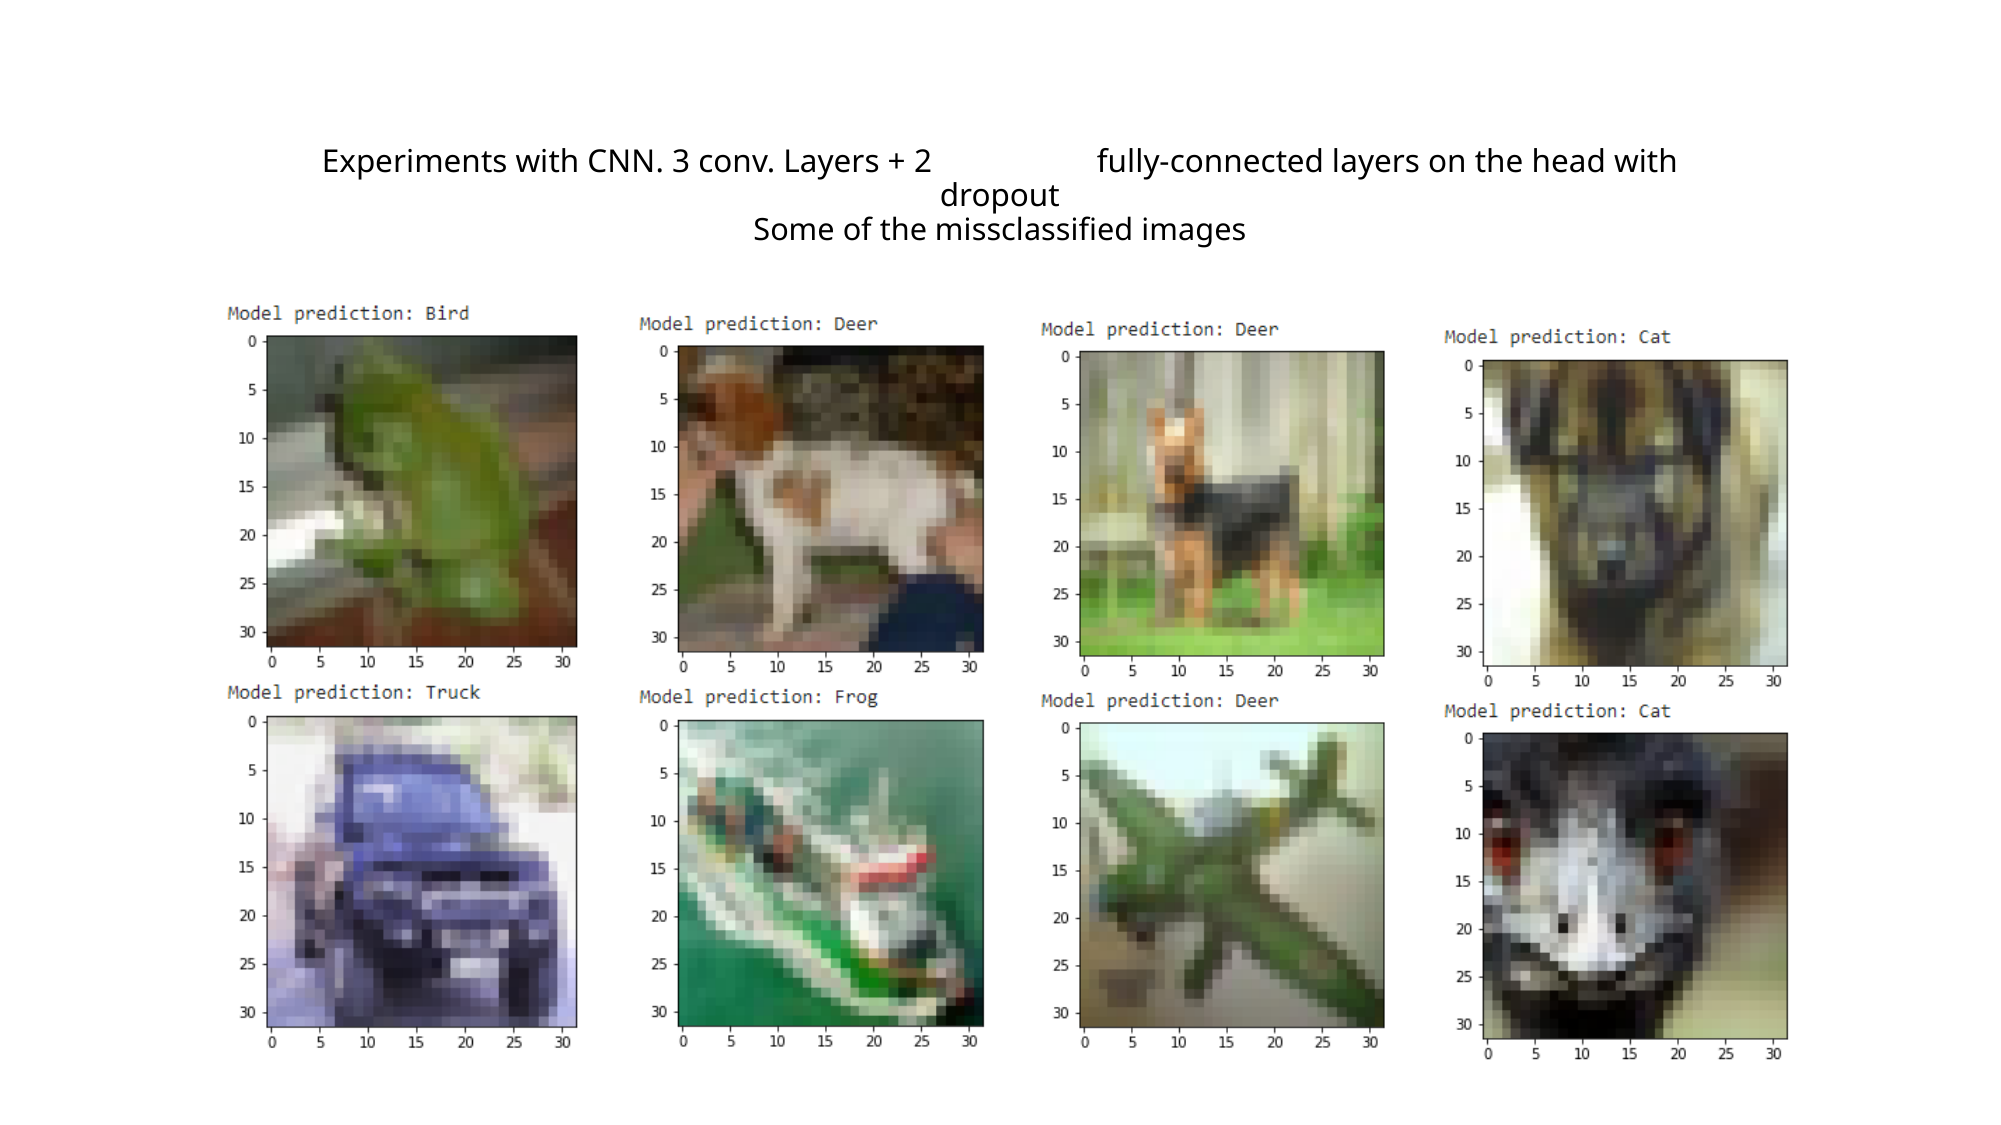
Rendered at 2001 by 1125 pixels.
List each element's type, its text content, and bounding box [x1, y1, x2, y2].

picture [626, 305, 1001, 1058]
picture [221, 300, 606, 1058]
picture [1438, 318, 1813, 1072]
picture [1032, 305, 1417, 1059]
title Experiments with CNN. 3 conv. Layers + 2 fully-connected layers on the head with dropout Some of the missclassified images [249, 137, 1750, 255]
